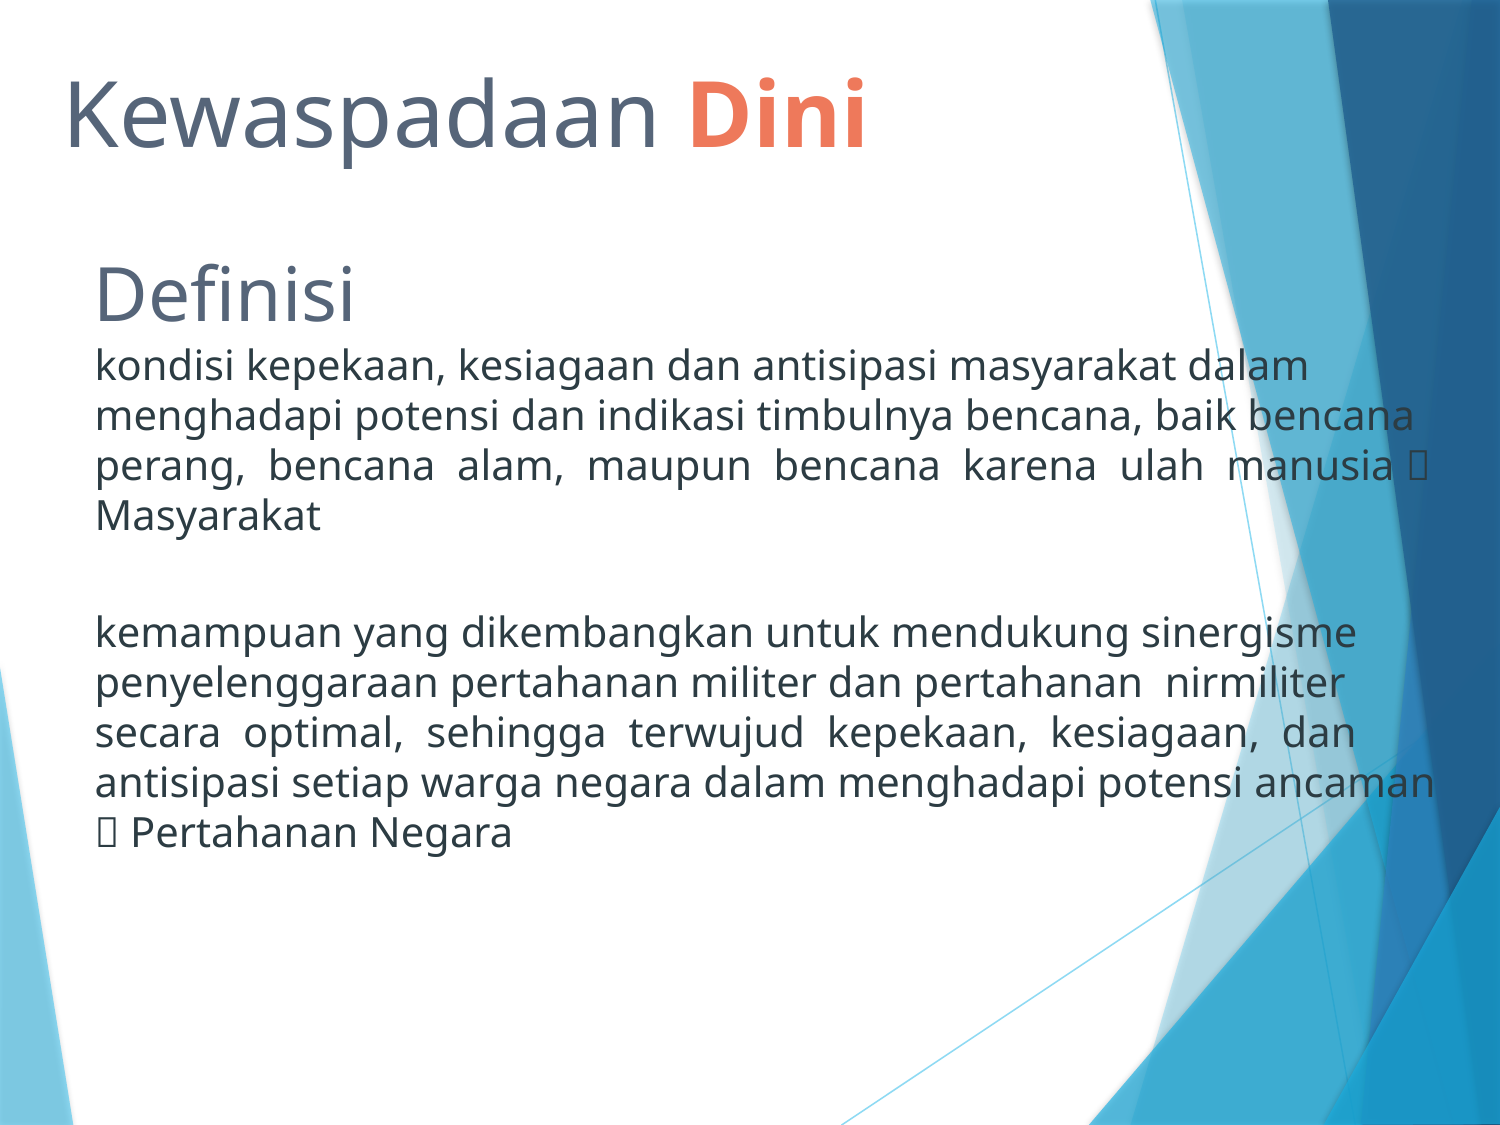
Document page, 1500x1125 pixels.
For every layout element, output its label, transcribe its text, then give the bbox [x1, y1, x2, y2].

text_box kondisi kepekaan, kesiagaan dan antisipasi masyarakat dalam menghadapi potensi dan indikasi timbulnya bencana, baik bencana perang, bencana alam, maupun bencana karena ulah manusia  Masyarakat [88, 335, 1452, 543]
text_box Definisi [87, 249, 820, 345]
text_box kemampuan yang dikembangkan untuk mendukung sinergisme penyelenggaraan pertahanan militer dan pertahanan nirmiliter secara optimal, sehingga terwujud kepekaan, kesiagaan, dan antisipasi setiap warga negara dalam menghadapi potensi ancaman  Pertahanan Negara [88, 602, 1452, 859]
text_box Kewaspadaan Dini [56, 62, 1500, 220]
